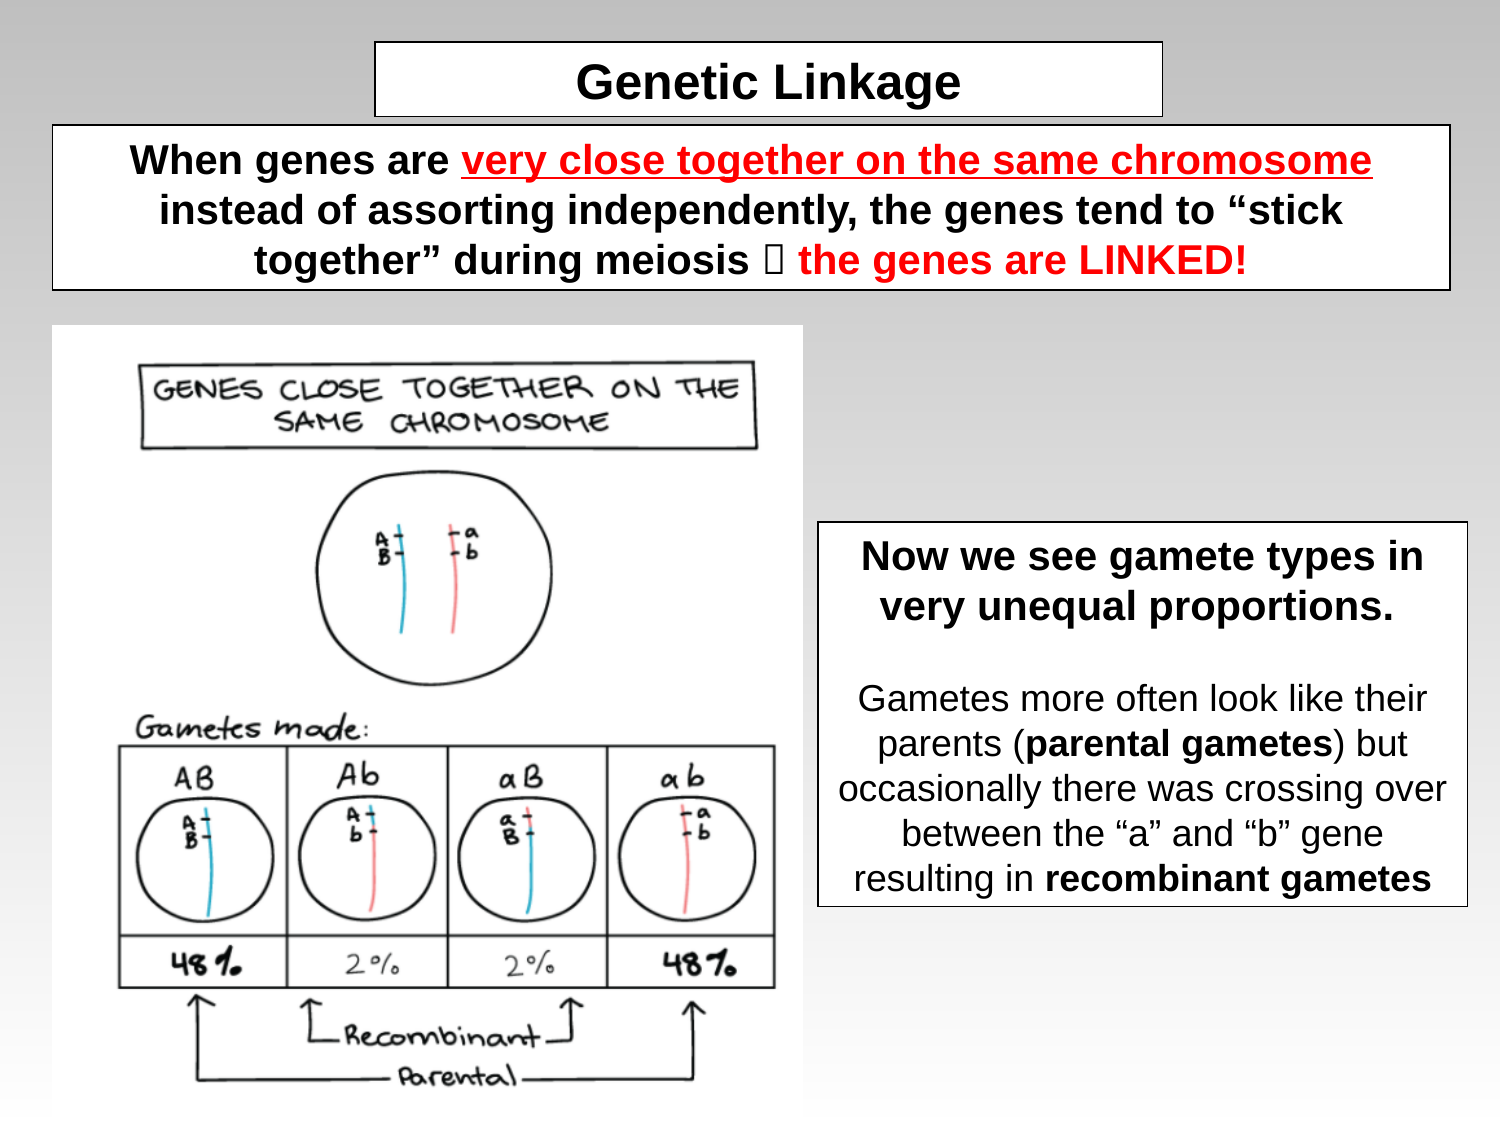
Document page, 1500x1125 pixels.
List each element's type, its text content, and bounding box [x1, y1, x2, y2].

text_box Now we see gamete types in very unequal proportions. Gametes more often look like their parents (parental gametes) but occasionally there was crossing over between the “a” and “b” gene resulting in recombinant gametes [817, 521, 1468, 907]
picture [51, 325, 803, 1125]
text_box Genetic Linkage [375, 41, 1163, 117]
text_box When genes are very close together on the same chromosome instead of assorting independently, the genes tend to “stick together” during meiosis  the genes are LINKED! [52, 125, 1450, 290]
